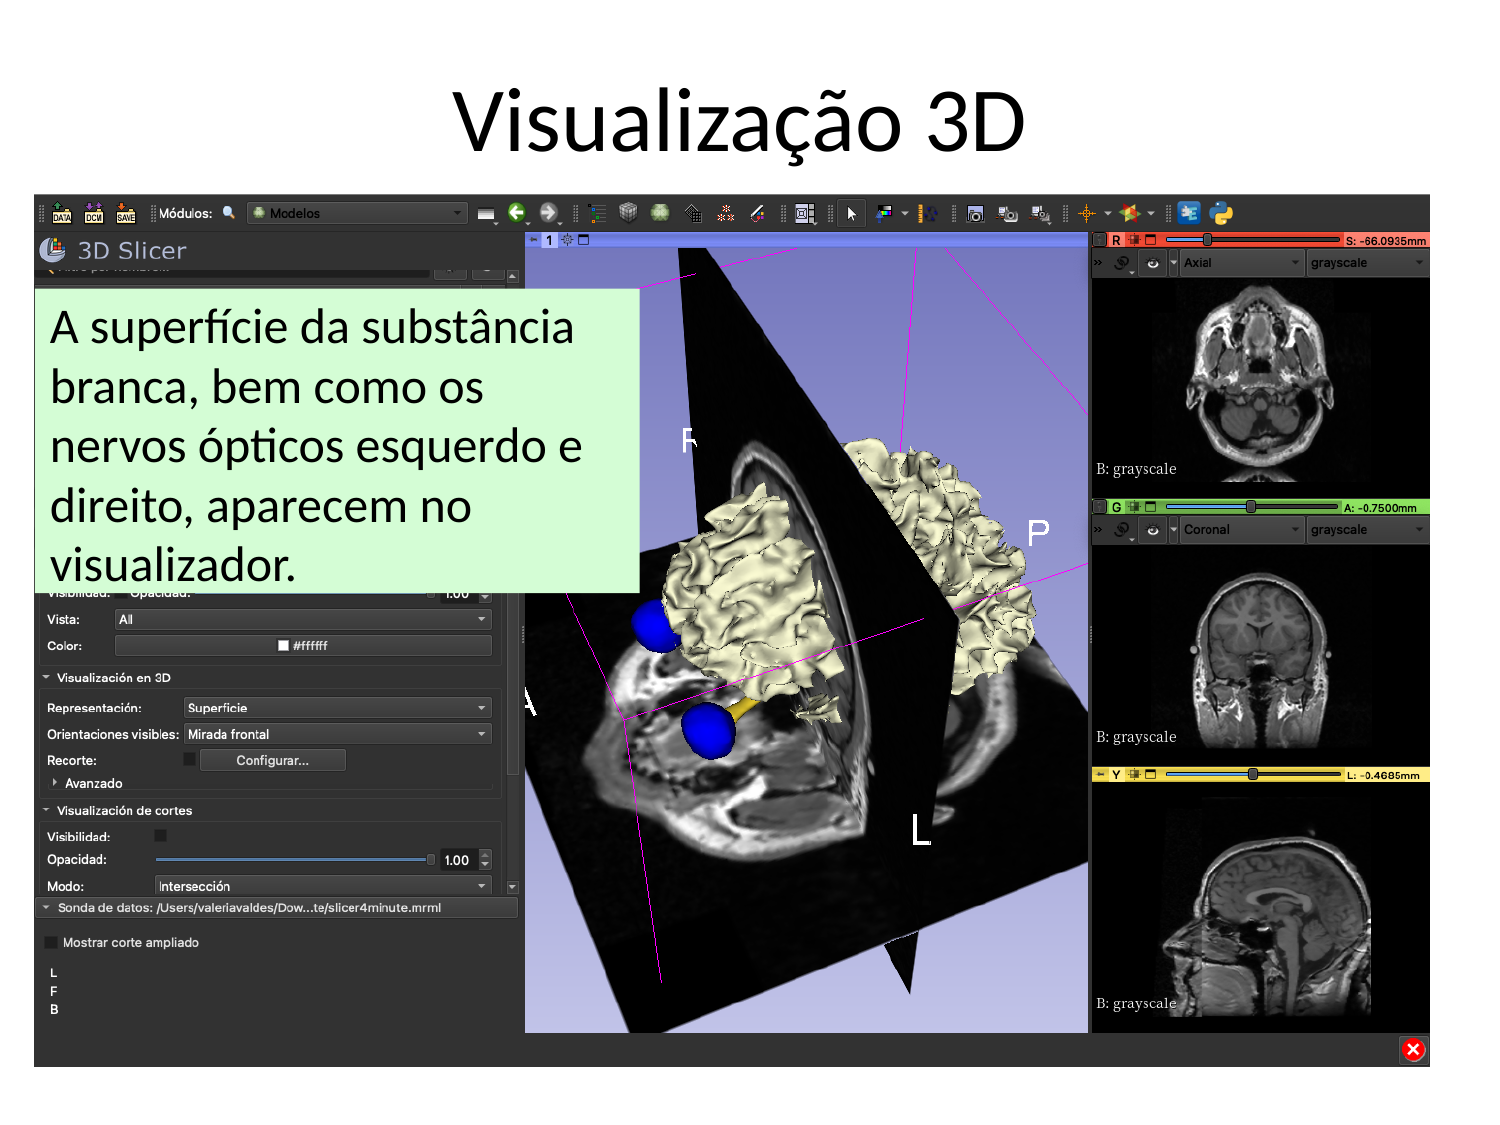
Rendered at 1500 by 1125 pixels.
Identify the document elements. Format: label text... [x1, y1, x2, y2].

title Visualização 3D [450, 58, 1225, 193]
picture [34, 194, 1431, 1067]
